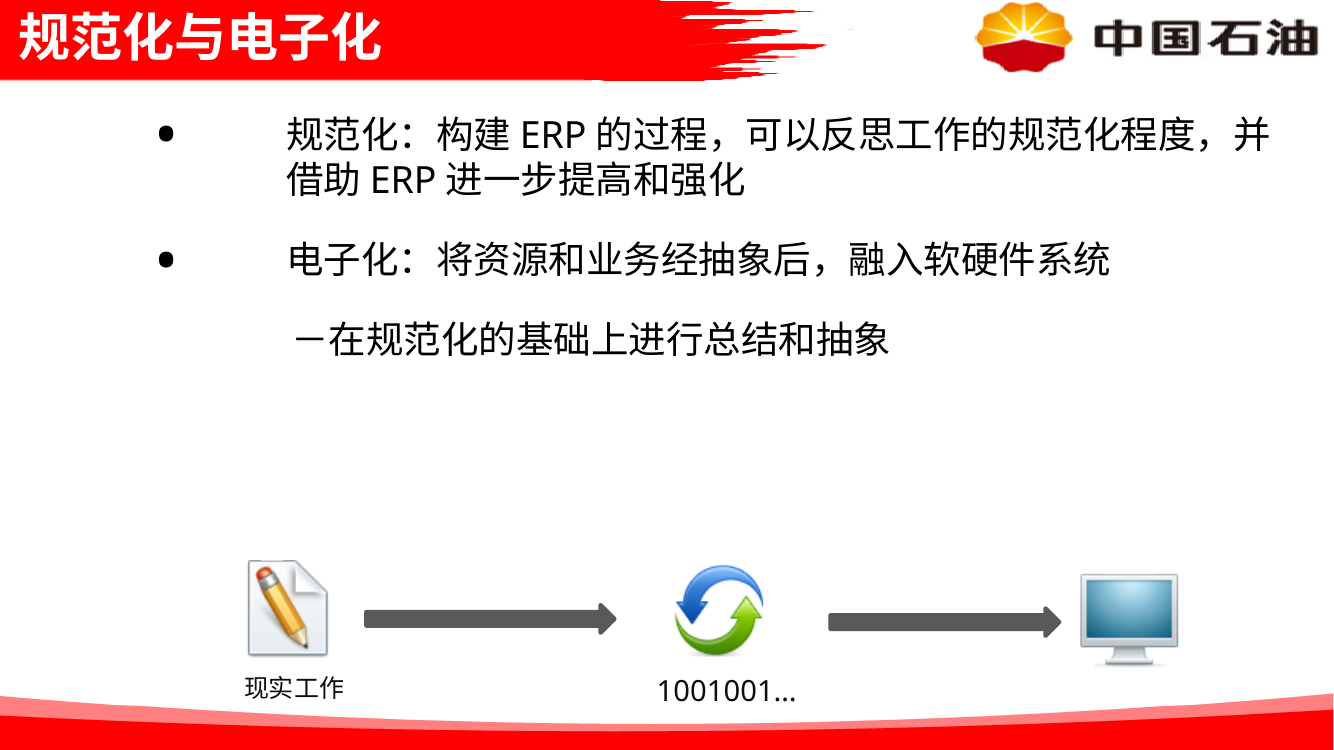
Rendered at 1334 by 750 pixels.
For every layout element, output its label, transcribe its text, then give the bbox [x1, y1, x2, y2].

text_box 1001001… [622, 664, 831, 715]
text_box [364, 602, 617, 635]
text_box [828, 606, 1062, 638]
list 规范化：构建ERP的过程，可以反思工作的规范化程度，并借助ERP进一步提高和强化 电子化：将资源和业务经抽象后，融入软硬件系统 －在规范化的基础上进行总结和抽象 [87, 103, 1288, 540]
picture [0, 0, 1334, 750]
text_box 现实工作 [211, 664, 377, 710]
title 规范化与电子化 [0, 0, 466, 103]
